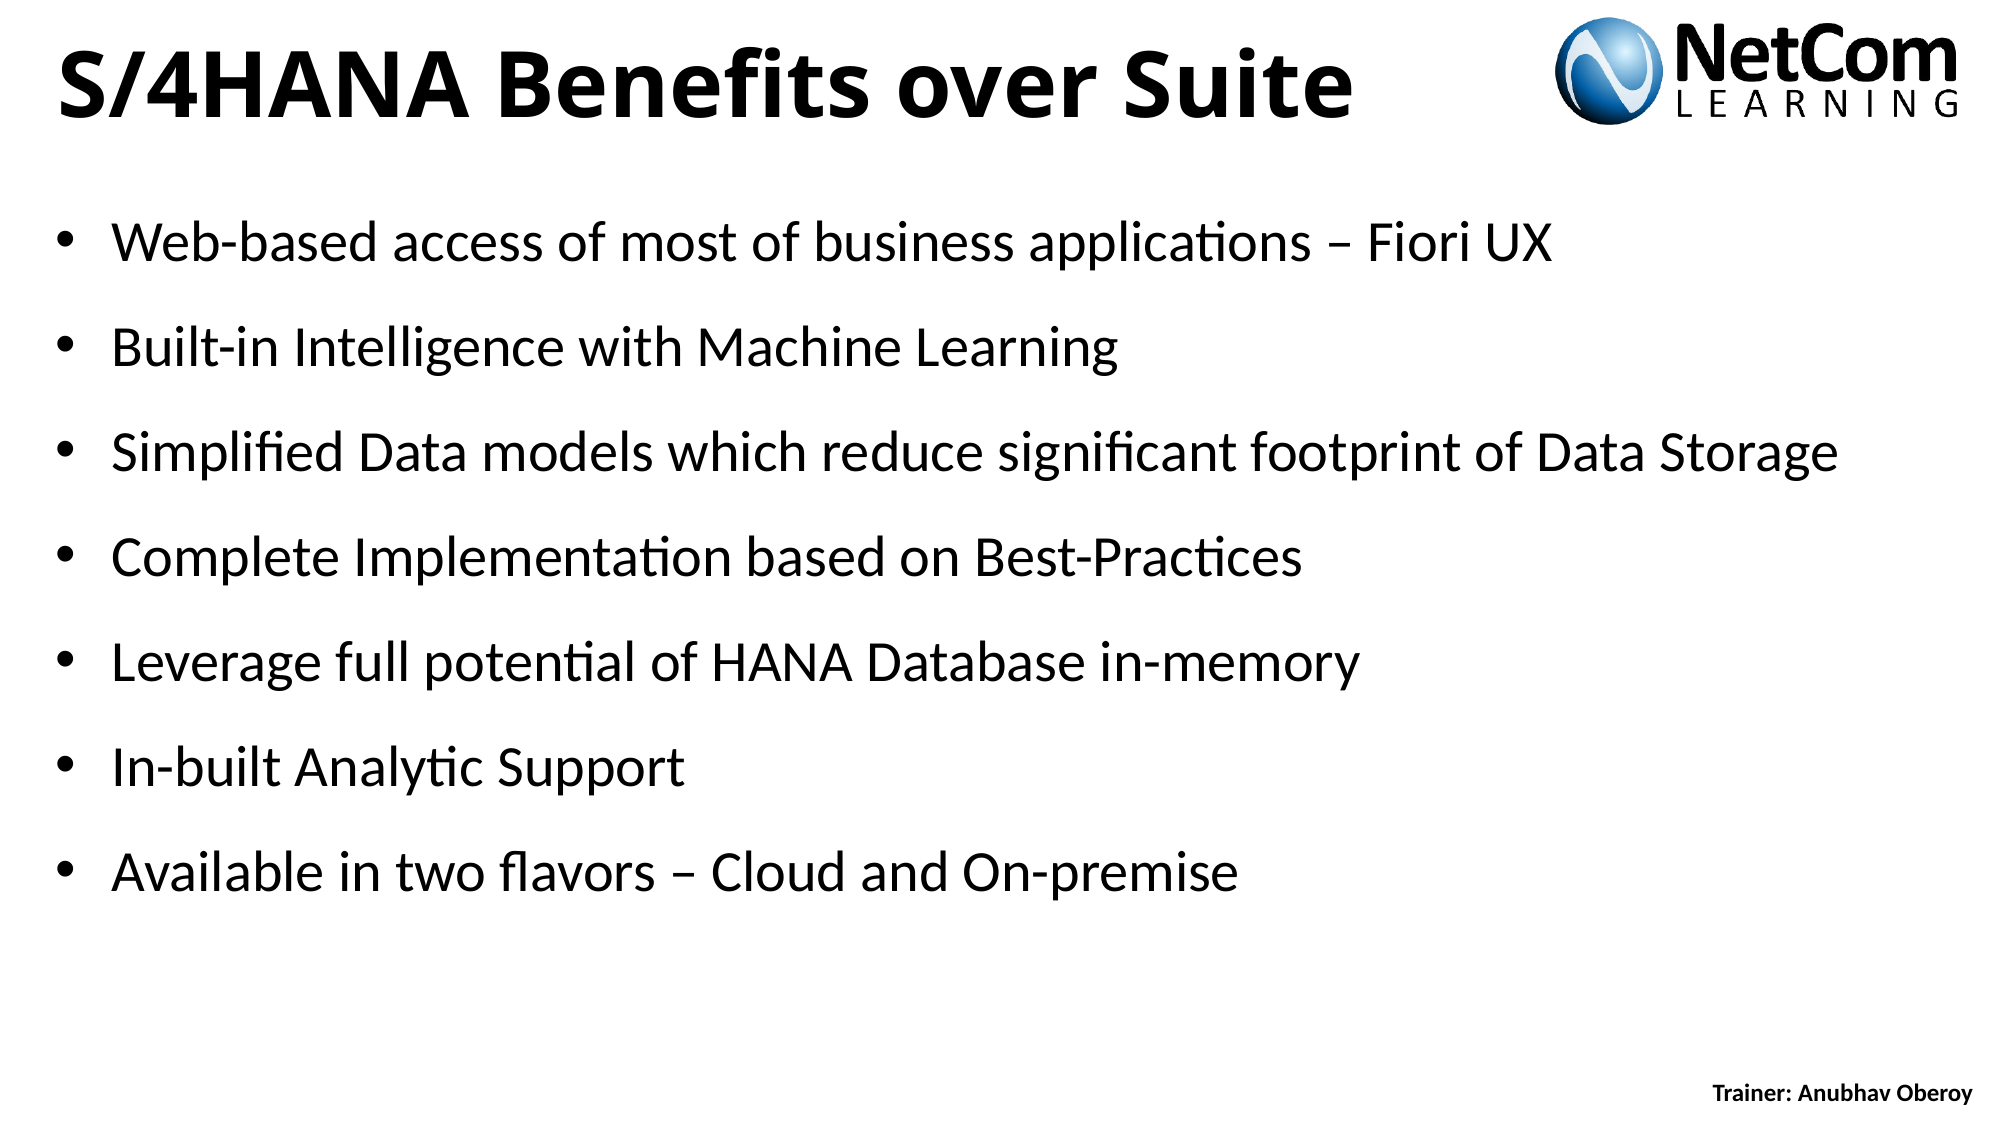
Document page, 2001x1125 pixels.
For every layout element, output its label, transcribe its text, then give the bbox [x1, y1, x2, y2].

footer Trainer: Anubhav Oberoy [1660, 1074, 2000, 1108]
text_box S/4HANA Benefits over Suite [42, 30, 1896, 148]
picture [1555, 17, 1958, 125]
text_box Web-based access of most of business applications – Fiori UX Built-in Intelligence with Machine Learning Simplified Data models which reduce significant footprint of Data Storage Complete Implementation based on Best-Practices Leverage full potential of HANA Database in-memory In-built Analytic Support Available in two flavors – Cloud and On-premise [40, 161, 1960, 911]
